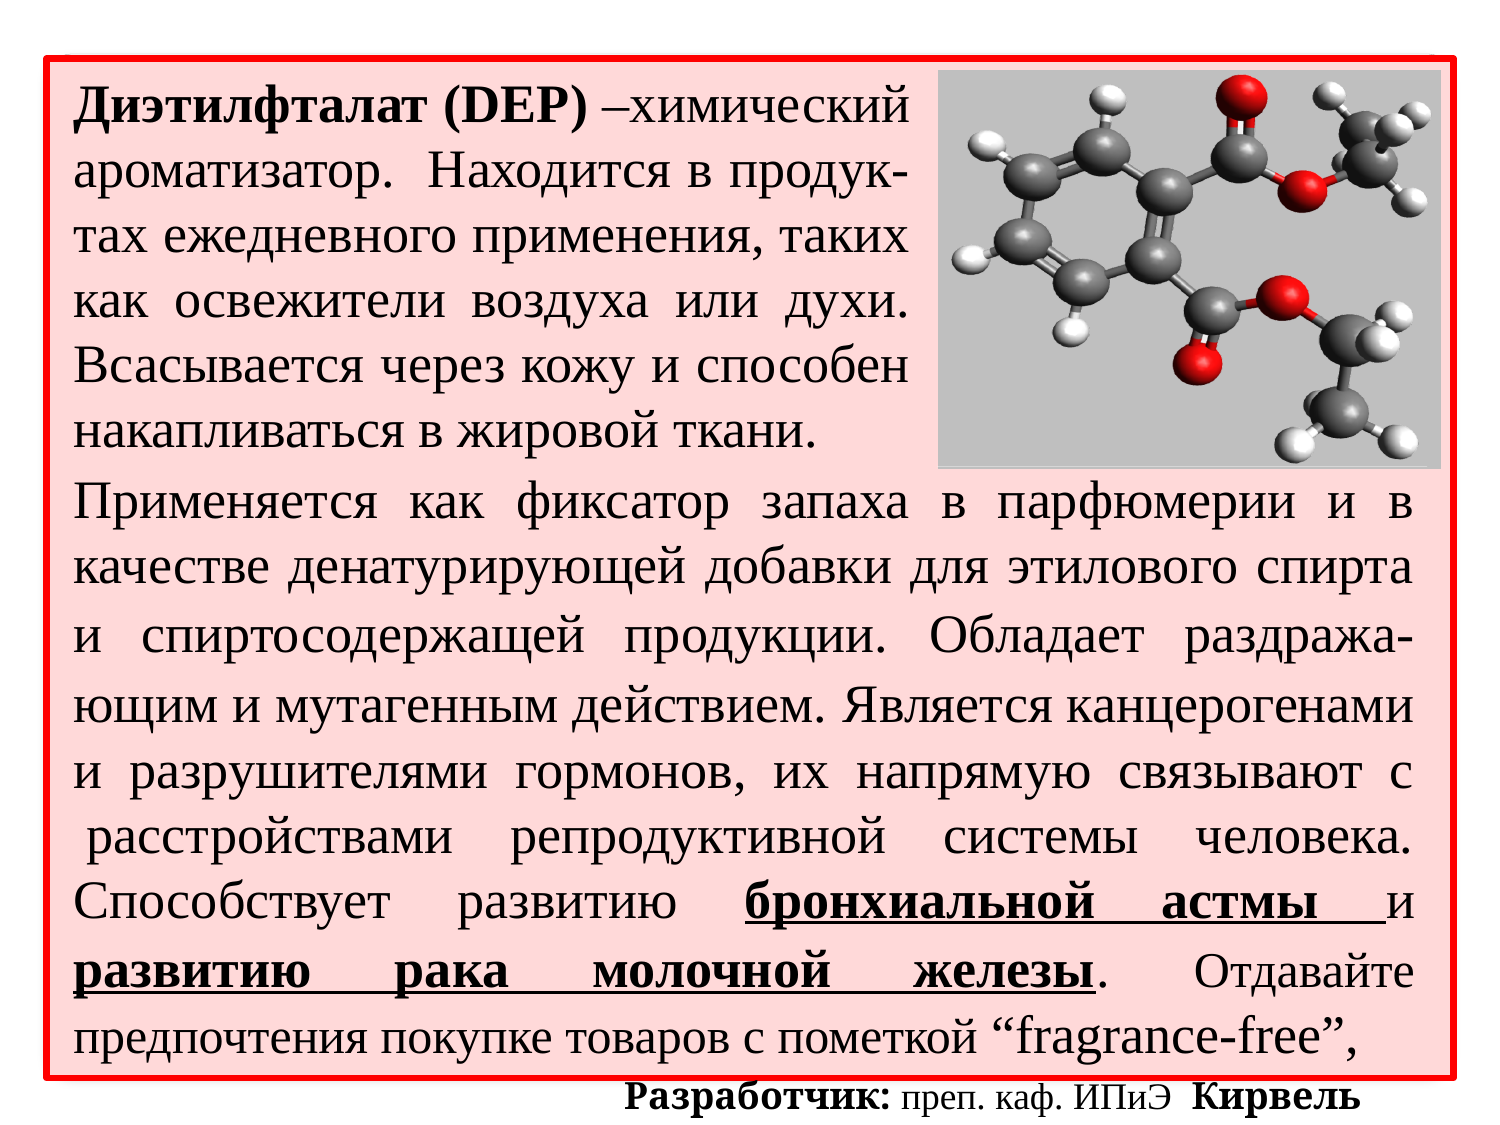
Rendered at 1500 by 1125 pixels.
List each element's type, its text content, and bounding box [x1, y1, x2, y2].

text_box Разработчик: преп. каф. ИПиЭ Кирвель П.И. [609, 1064, 1443, 1125]
text_box Применяется как фиксатор запаха в парфюмерии и в качестве денатурирующей добавки для этилового спирта и спиртосодержащей продукции. Обладает раздража-ющим и мутагенным действием. Является канцерогенами и разрушителями гормонов, их напрямую связывают с расстройствами репродуктивной системы человека. Способствует развитию бронхиальной астмы и развитию рака молочной железы. Отдавайте предпочтения покупке товаров с пометкой “fragrance-free”, [58, 457, 1430, 1072]
text_box [43, 55, 1457, 1081]
picture [937, 70, 1442, 469]
text_box Диэтилфталат (DEP) –химический ароматизатор. Находится в продук-тах ежедневного применения, таких как освежители воздуха или духи. Всасывается через кожу и способен накапливаться в жировой ткани. [58, 60, 926, 457]
